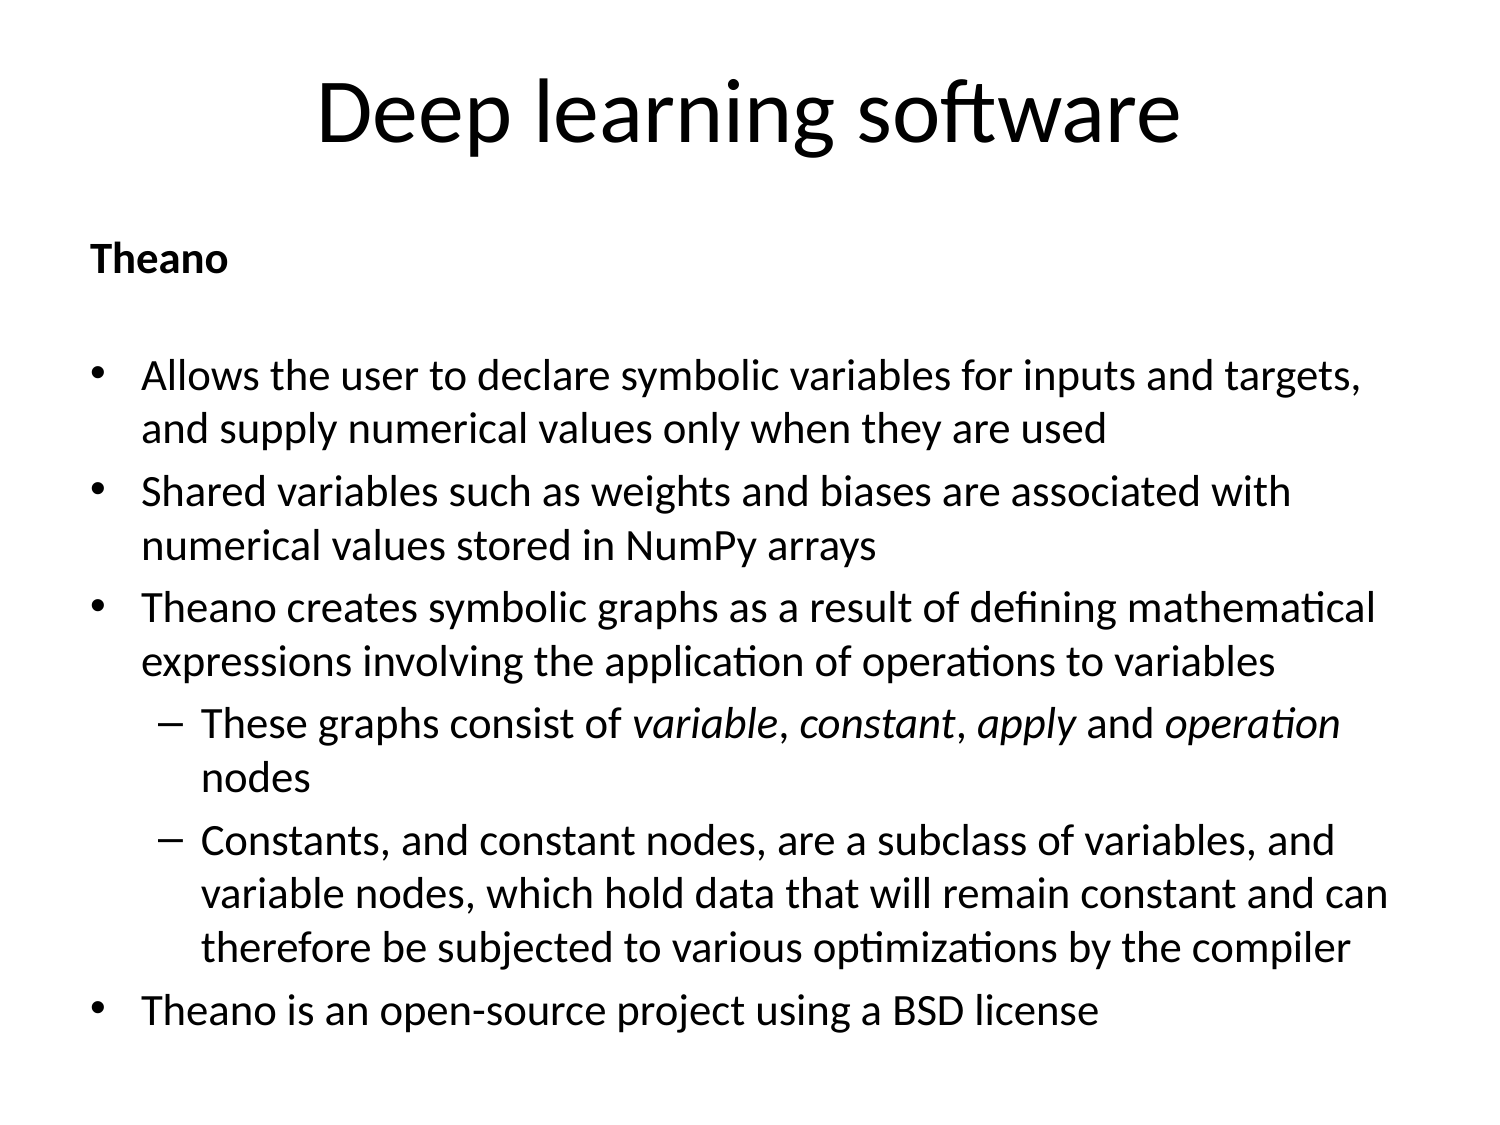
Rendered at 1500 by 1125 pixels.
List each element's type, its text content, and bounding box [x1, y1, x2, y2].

list Theano Allows the user to declare symbolic variables for inputs and targets, and supply numerical values only when they are used Shared variables such as weights and biases are associated with numerical values stored in NumPy arrays Theano creates symbolic graphs as a result of defining mathematical expressions involving the application of operations to variables These graphs consist of variable, constant, apply and operation nodes Constants, and constant nodes, are a subclass of variables, and variable nodes, which hold data that will remain constant and can therefore be subjected to various optimizations by the compiler Theano is an open-source project using a BSD license [75, 221, 1425, 1125]
title Deep learning software [75, 11, 1425, 200]
